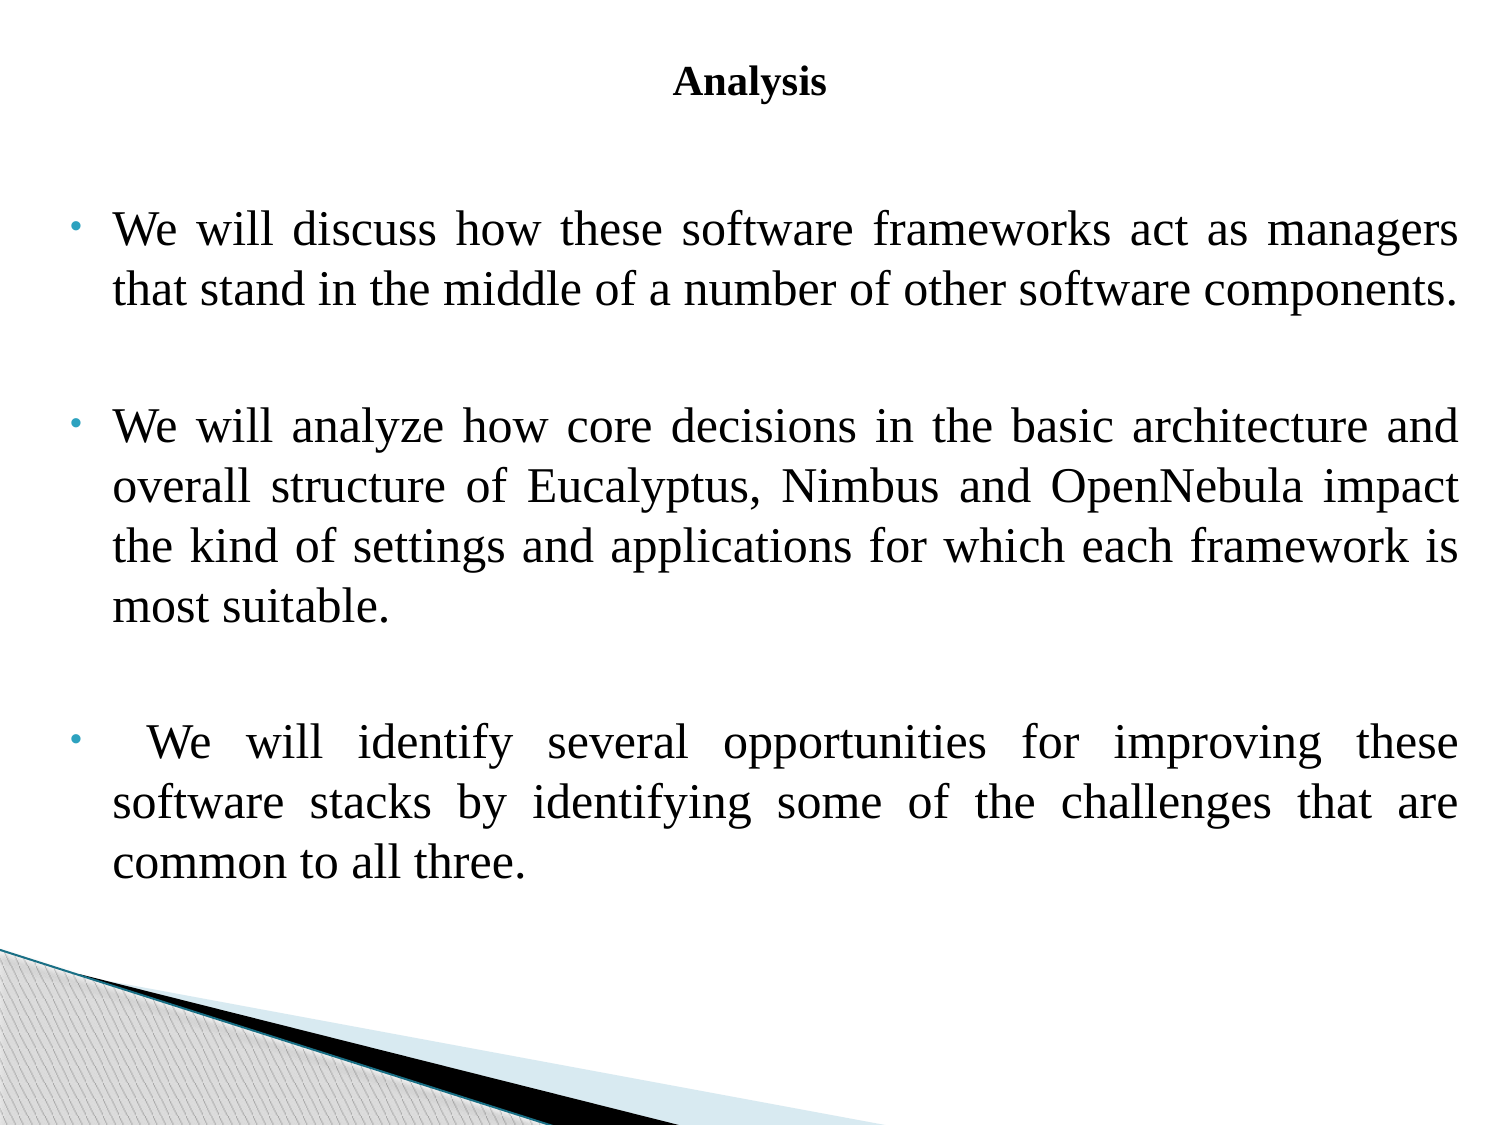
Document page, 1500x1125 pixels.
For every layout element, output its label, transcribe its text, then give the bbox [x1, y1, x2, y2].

list We will discuss how these software frameworks act as managers that stand in the middle of a number of other software components. We will analyze how core decisions in the basic architecture and overall structure of Eucalyptus, Nimbus and OpenNebula impact the kind of settings and applications for which each framework is most suitable. We will identify several opportunities for improving these software stacks by identifying some of the challenges that are common to all three. [37, 112, 1475, 986]
title Analysis [75, 45, 1425, 163]
